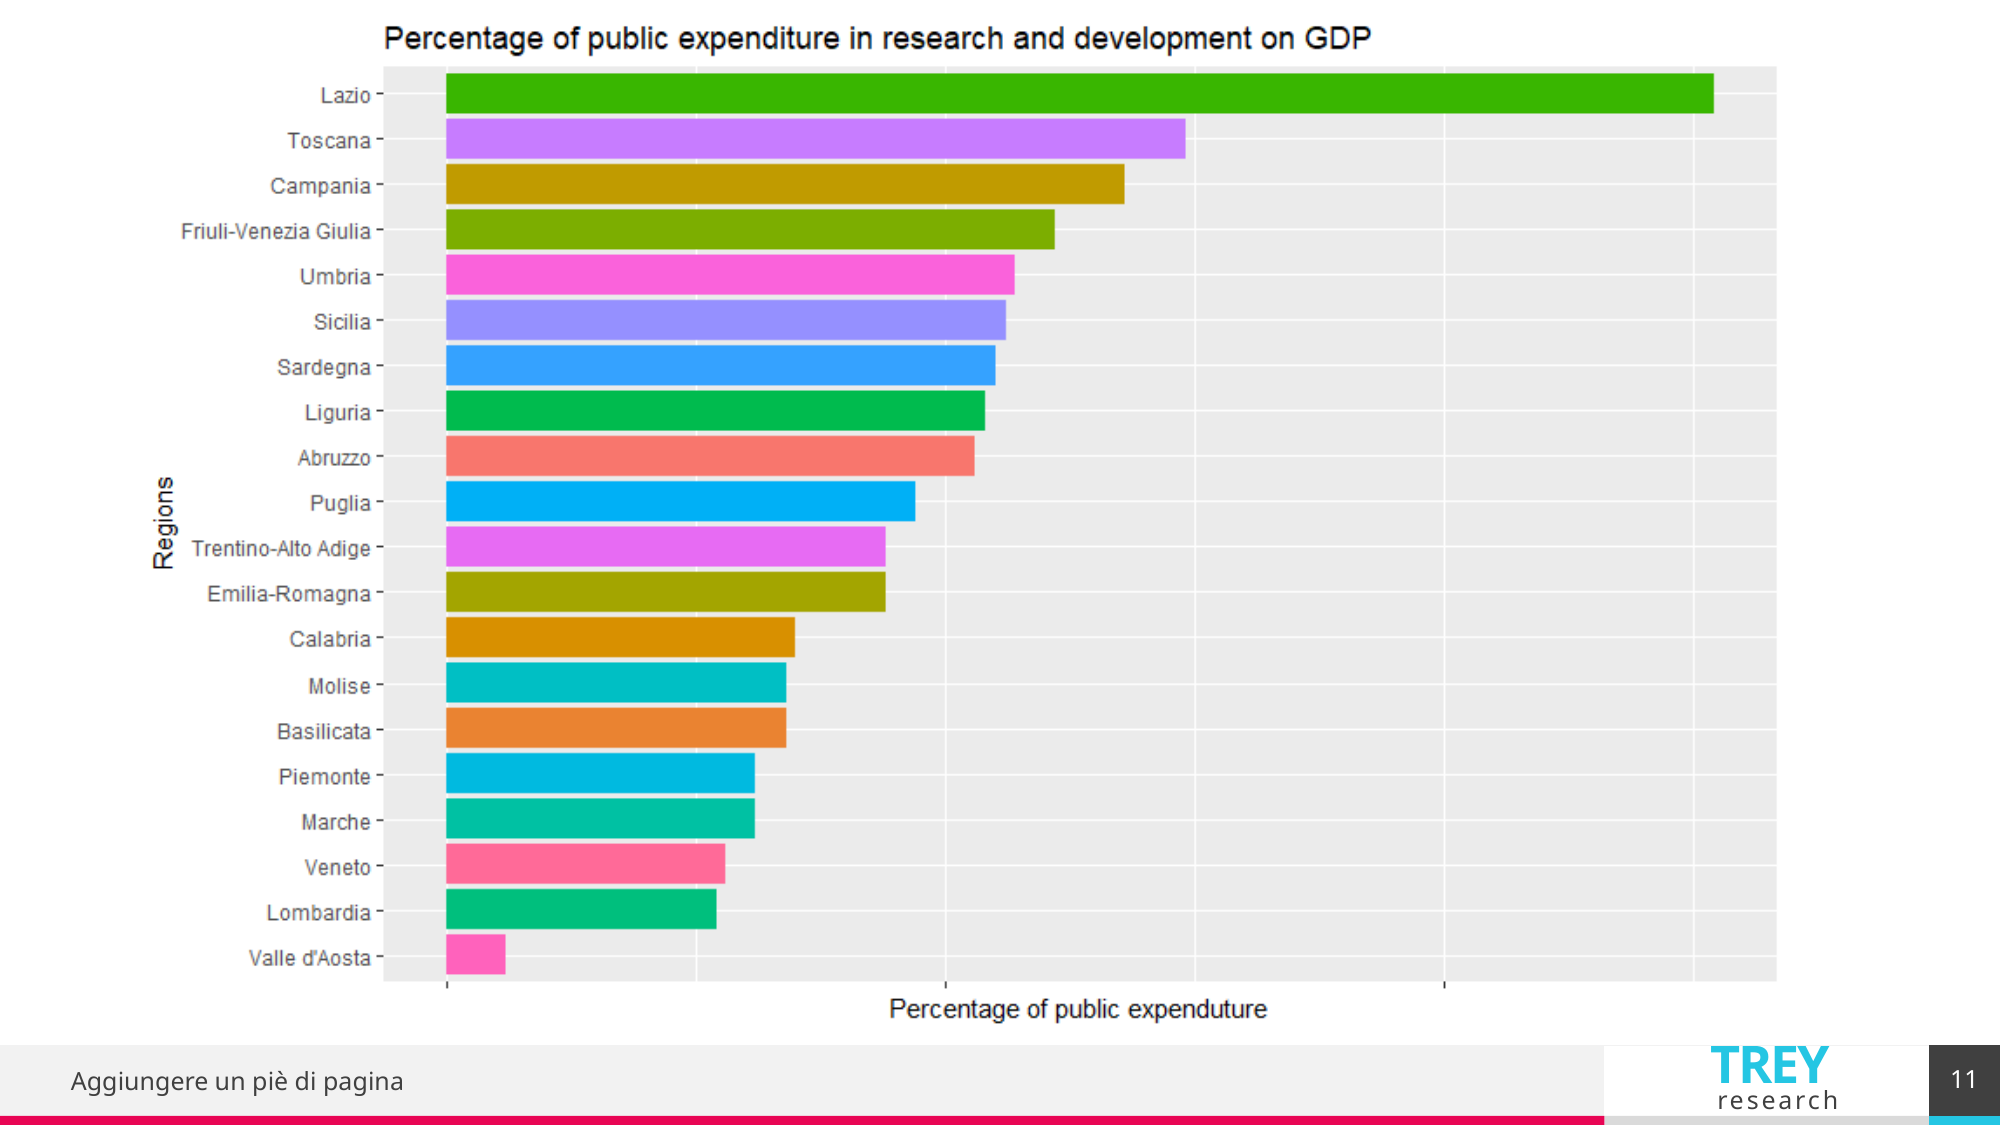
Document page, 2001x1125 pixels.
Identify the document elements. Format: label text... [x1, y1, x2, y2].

slide_number 11 [1929, 1045, 2000, 1116]
footer Aggiungere un piè di pagina [70, 1056, 1000, 1105]
picture [138, 11, 1791, 1034]
